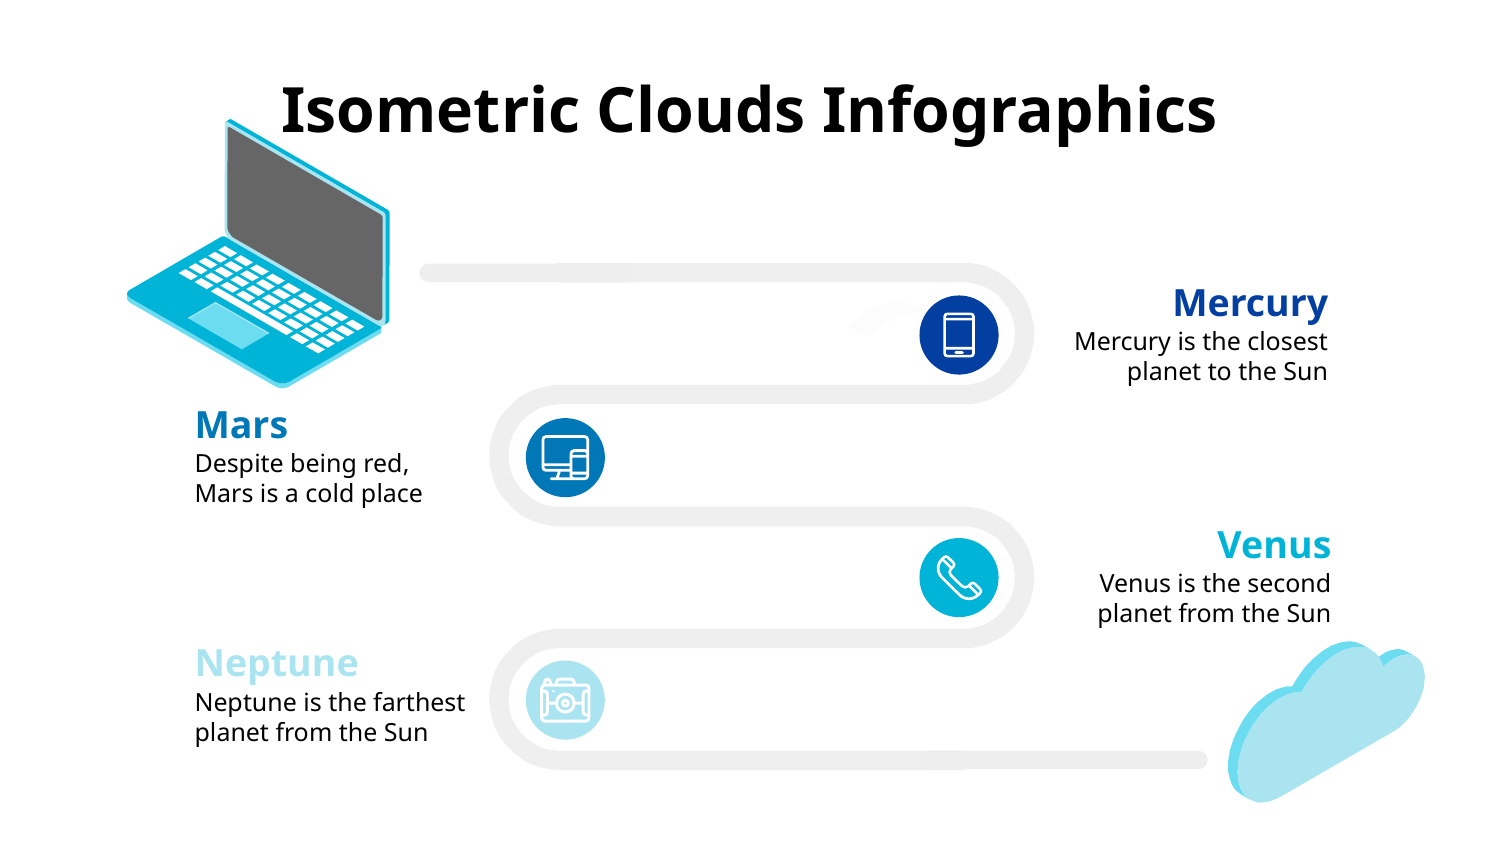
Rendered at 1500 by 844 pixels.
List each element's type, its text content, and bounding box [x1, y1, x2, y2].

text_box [539, 677, 591, 723]
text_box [1227, 641, 1426, 803]
text_box Despite being red, Mars is a cold place [179, 444, 414, 511]
text_box Mercury [1213, 282, 1344, 320]
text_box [126, 118, 390, 389]
text_box Venus [1213, 524, 1347, 562]
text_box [419, 262, 1209, 771]
text_box Neptune [179, 642, 414, 681]
title Isometric Clouds Infographics [75, 67, 1425, 147]
text_box Mars [179, 404, 414, 442]
text_box Mercury is the closest planet to the Sun [1213, 322, 1344, 389]
text_box Neptune is the farthest planet from the Sun [179, 683, 414, 749]
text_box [942, 312, 976, 358]
text_box Venus is the second planet from the Sun [1213, 564, 1347, 631]
